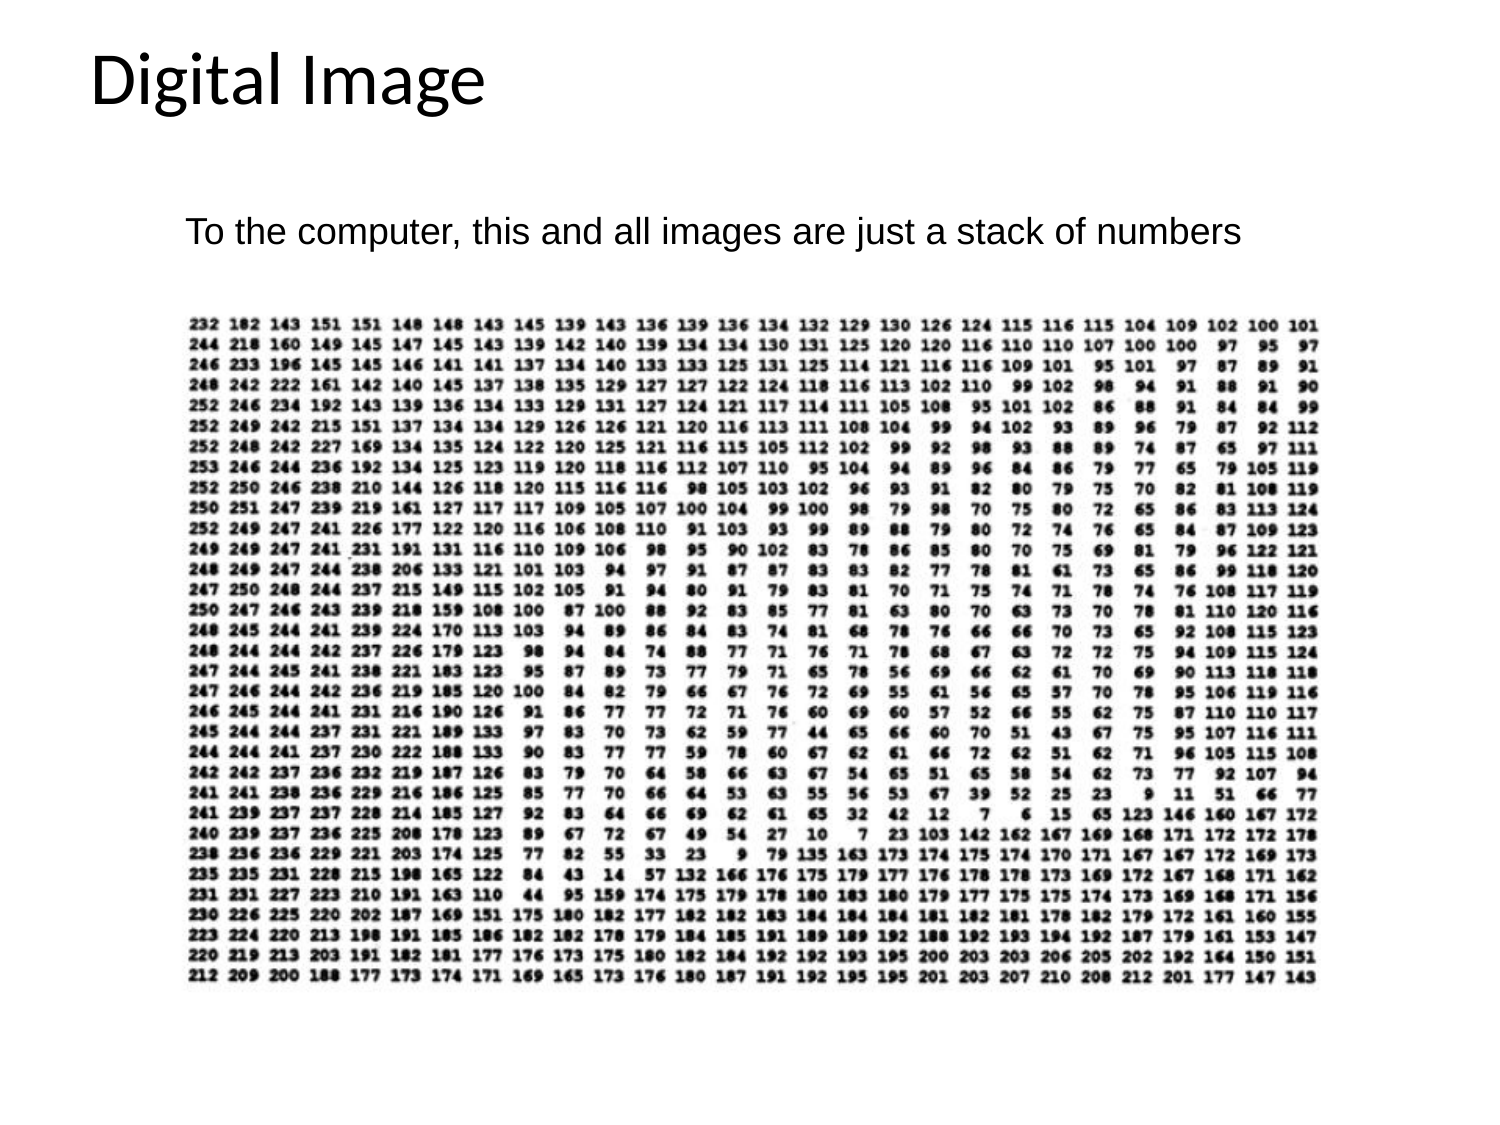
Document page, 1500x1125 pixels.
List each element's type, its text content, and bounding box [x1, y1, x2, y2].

title Digital Image [75, 0, 1425, 150]
picture [169, 304, 1338, 1001]
text_box To the computer, this and all images are just a stack of numbers [170, 199, 1375, 260]
